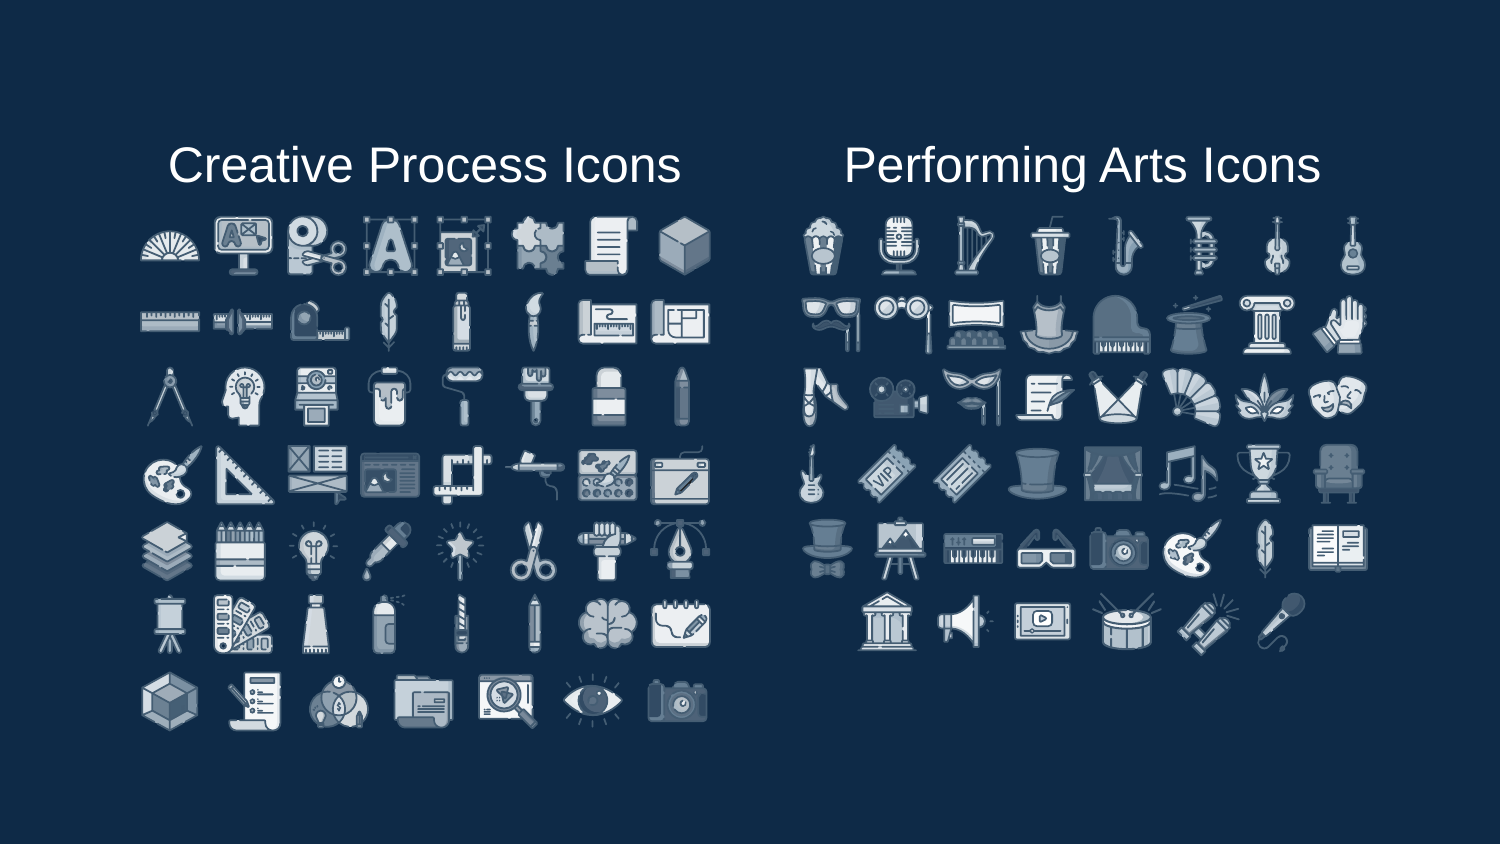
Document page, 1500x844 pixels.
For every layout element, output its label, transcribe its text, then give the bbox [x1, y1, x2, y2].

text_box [649, 518, 711, 580]
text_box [226, 671, 282, 732]
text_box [650, 298, 711, 345]
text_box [504, 449, 567, 501]
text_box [1236, 443, 1291, 504]
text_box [936, 594, 995, 649]
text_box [874, 516, 927, 581]
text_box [214, 521, 267, 582]
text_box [856, 443, 918, 504]
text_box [1013, 602, 1072, 641]
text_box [1312, 443, 1366, 504]
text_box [1160, 518, 1223, 579]
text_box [1092, 294, 1152, 355]
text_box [872, 294, 934, 355]
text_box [362, 215, 419, 277]
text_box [801, 297, 862, 353]
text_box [289, 300, 351, 342]
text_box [576, 521, 638, 582]
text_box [674, 366, 691, 427]
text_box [140, 445, 204, 506]
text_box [649, 445, 711, 506]
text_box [361, 521, 412, 582]
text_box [477, 673, 539, 730]
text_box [562, 673, 624, 729]
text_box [1087, 370, 1149, 425]
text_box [1234, 372, 1295, 423]
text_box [441, 366, 484, 427]
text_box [797, 443, 826, 504]
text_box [506, 521, 561, 582]
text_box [1107, 215, 1145, 276]
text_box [454, 593, 470, 654]
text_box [301, 593, 330, 655]
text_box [1307, 524, 1369, 573]
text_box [214, 445, 278, 506]
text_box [139, 311, 201, 333]
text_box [802, 215, 845, 276]
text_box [141, 671, 199, 732]
text_box Creative Process Icons [139, 117, 711, 197]
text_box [1030, 215, 1071, 276]
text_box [517, 366, 555, 427]
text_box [1256, 592, 1307, 653]
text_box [584, 215, 639, 277]
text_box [867, 376, 929, 419]
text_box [432, 445, 493, 506]
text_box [212, 594, 274, 655]
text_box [943, 532, 1004, 565]
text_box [801, 518, 854, 579]
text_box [954, 215, 997, 276]
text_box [140, 521, 194, 582]
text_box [1339, 215, 1367, 276]
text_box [452, 291, 472, 353]
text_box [1016, 528, 1077, 569]
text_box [802, 367, 850, 428]
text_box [509, 215, 565, 277]
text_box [650, 598, 711, 649]
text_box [856, 591, 918, 652]
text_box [1311, 294, 1369, 355]
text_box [1019, 294, 1079, 355]
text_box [220, 366, 268, 427]
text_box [1185, 215, 1219, 276]
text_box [288, 521, 339, 582]
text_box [941, 368, 1003, 427]
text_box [308, 674, 371, 729]
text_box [577, 448, 638, 502]
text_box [393, 674, 454, 729]
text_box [528, 593, 542, 654]
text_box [294, 366, 339, 427]
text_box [1006, 447, 1069, 500]
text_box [284, 215, 350, 277]
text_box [1165, 294, 1224, 355]
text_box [1082, 446, 1143, 502]
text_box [1263, 215, 1291, 276]
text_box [1160, 367, 1222, 428]
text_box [287, 445, 348, 506]
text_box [379, 291, 399, 352]
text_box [146, 366, 194, 427]
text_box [1158, 445, 1219, 503]
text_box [658, 215, 711, 276]
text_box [1089, 526, 1150, 571]
text_box Performing Arts Icons [797, 117, 1369, 197]
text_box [372, 594, 406, 655]
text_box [153, 594, 187, 655]
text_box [577, 298, 638, 345]
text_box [647, 678, 708, 723]
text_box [1176, 592, 1241, 657]
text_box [1306, 375, 1369, 420]
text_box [435, 521, 485, 582]
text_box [878, 215, 920, 276]
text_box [436, 215, 492, 277]
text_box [367, 366, 412, 427]
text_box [1236, 294, 1297, 355]
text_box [524, 291, 545, 352]
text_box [1015, 373, 1076, 422]
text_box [1091, 592, 1163, 651]
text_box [212, 308, 274, 336]
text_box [139, 230, 201, 262]
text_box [946, 299, 1007, 350]
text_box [213, 215, 274, 277]
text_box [359, 452, 421, 498]
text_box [591, 366, 627, 427]
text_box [931, 443, 993, 504]
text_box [575, 597, 641, 650]
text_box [1256, 518, 1275, 579]
